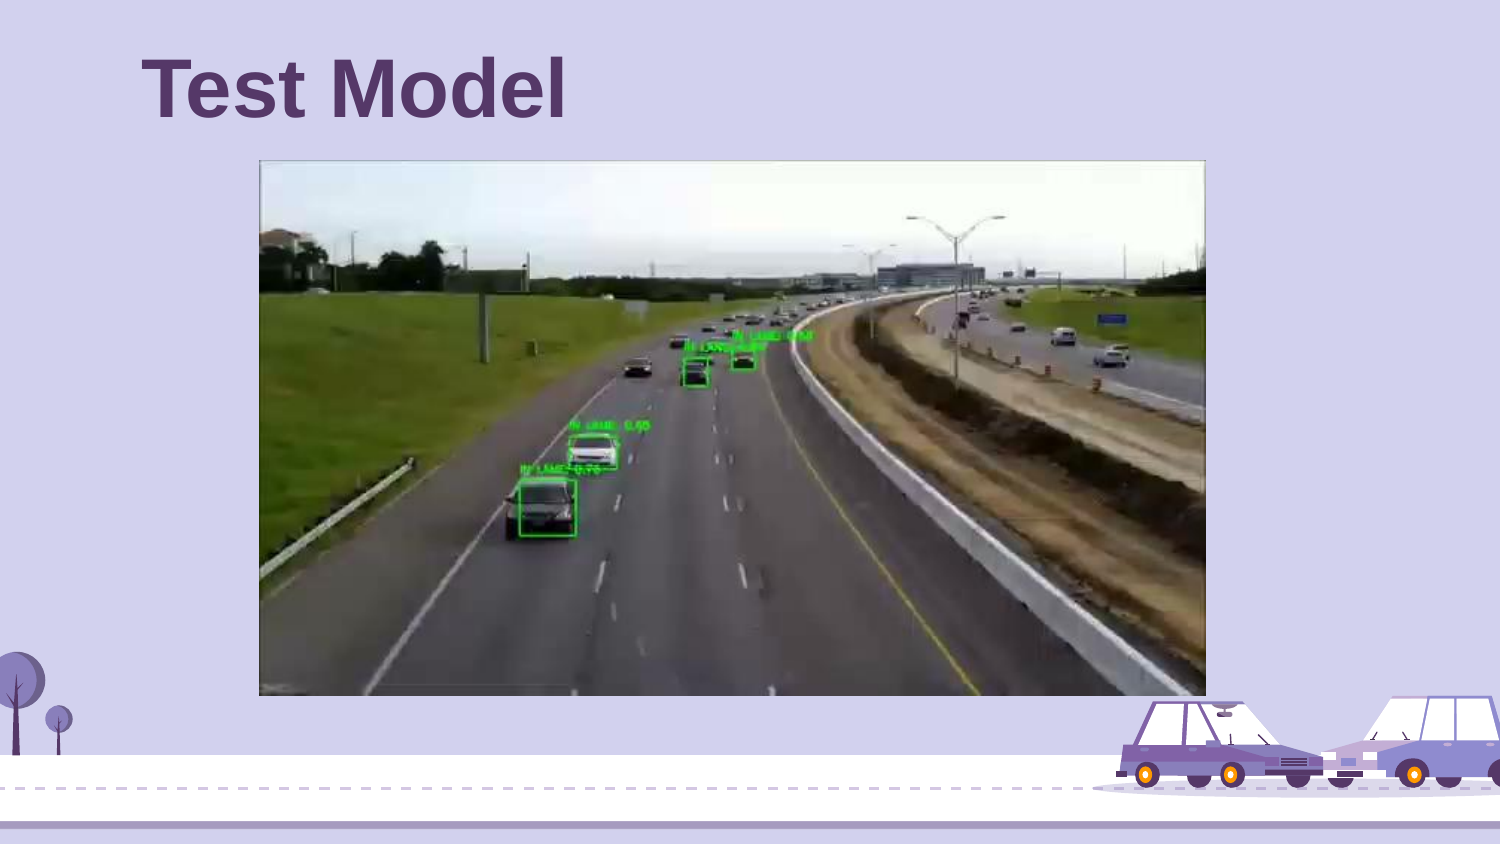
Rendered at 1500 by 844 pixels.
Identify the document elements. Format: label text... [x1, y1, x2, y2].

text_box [1091, 695, 1500, 798]
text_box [0, 754, 1500, 844]
picture [259, 160, 1206, 697]
text_box Test Model [23, 26, 688, 142]
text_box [0, 651, 73, 756]
